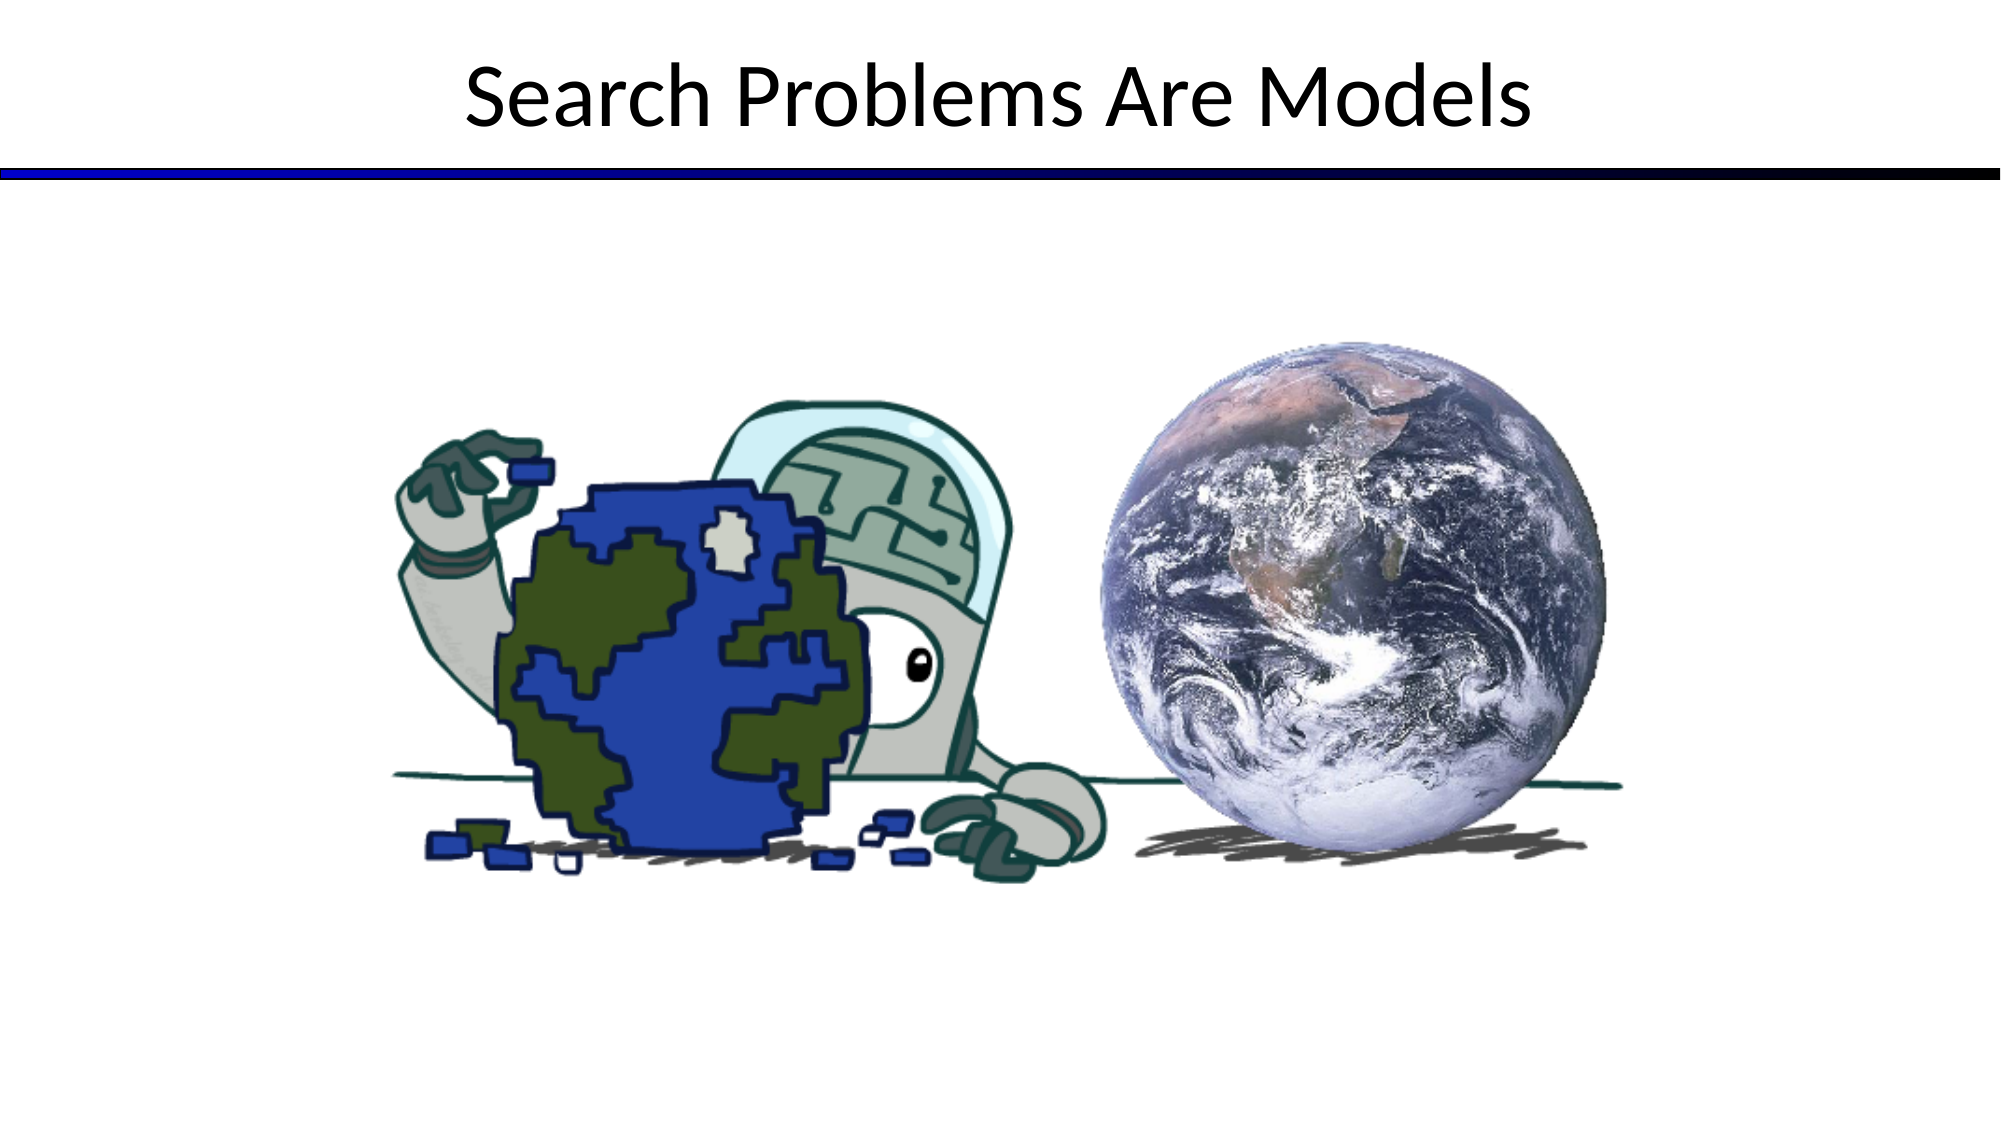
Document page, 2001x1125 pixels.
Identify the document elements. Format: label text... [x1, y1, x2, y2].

picture [337, 224, 1700, 940]
title Search Problems Are Models [0, 0, 2000, 184]
